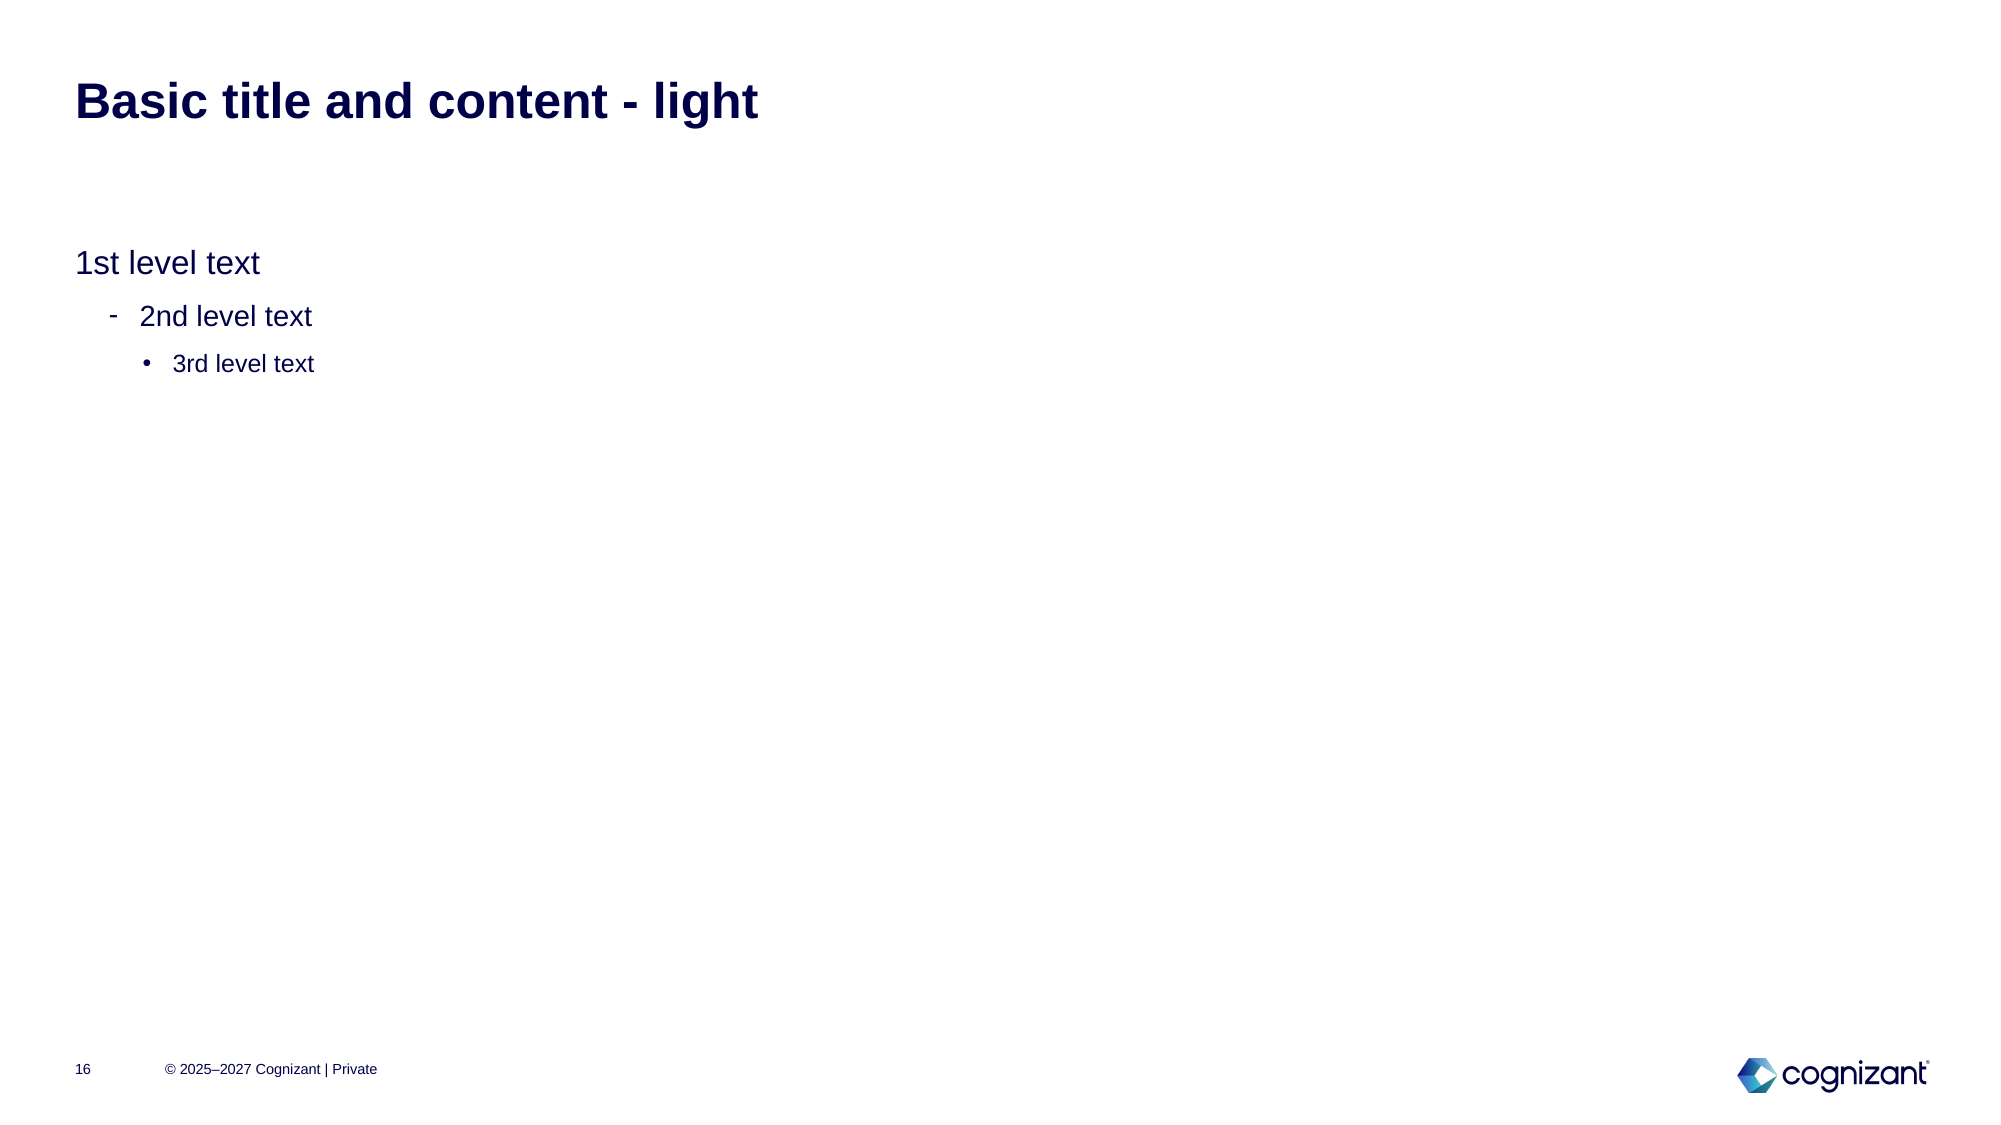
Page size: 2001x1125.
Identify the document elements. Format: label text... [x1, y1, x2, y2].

slide_number 16 [75, 1050, 135, 1088]
title Basic title and content - light [75, 75, 1925, 130]
list 1st level text 2nd level text 3rd level text [75, 237, 1309, 1003]
picture [1737, 1058, 1930, 1093]
footer © 2025–2027 Cognizant | Private [165, 1050, 390, 1088]
